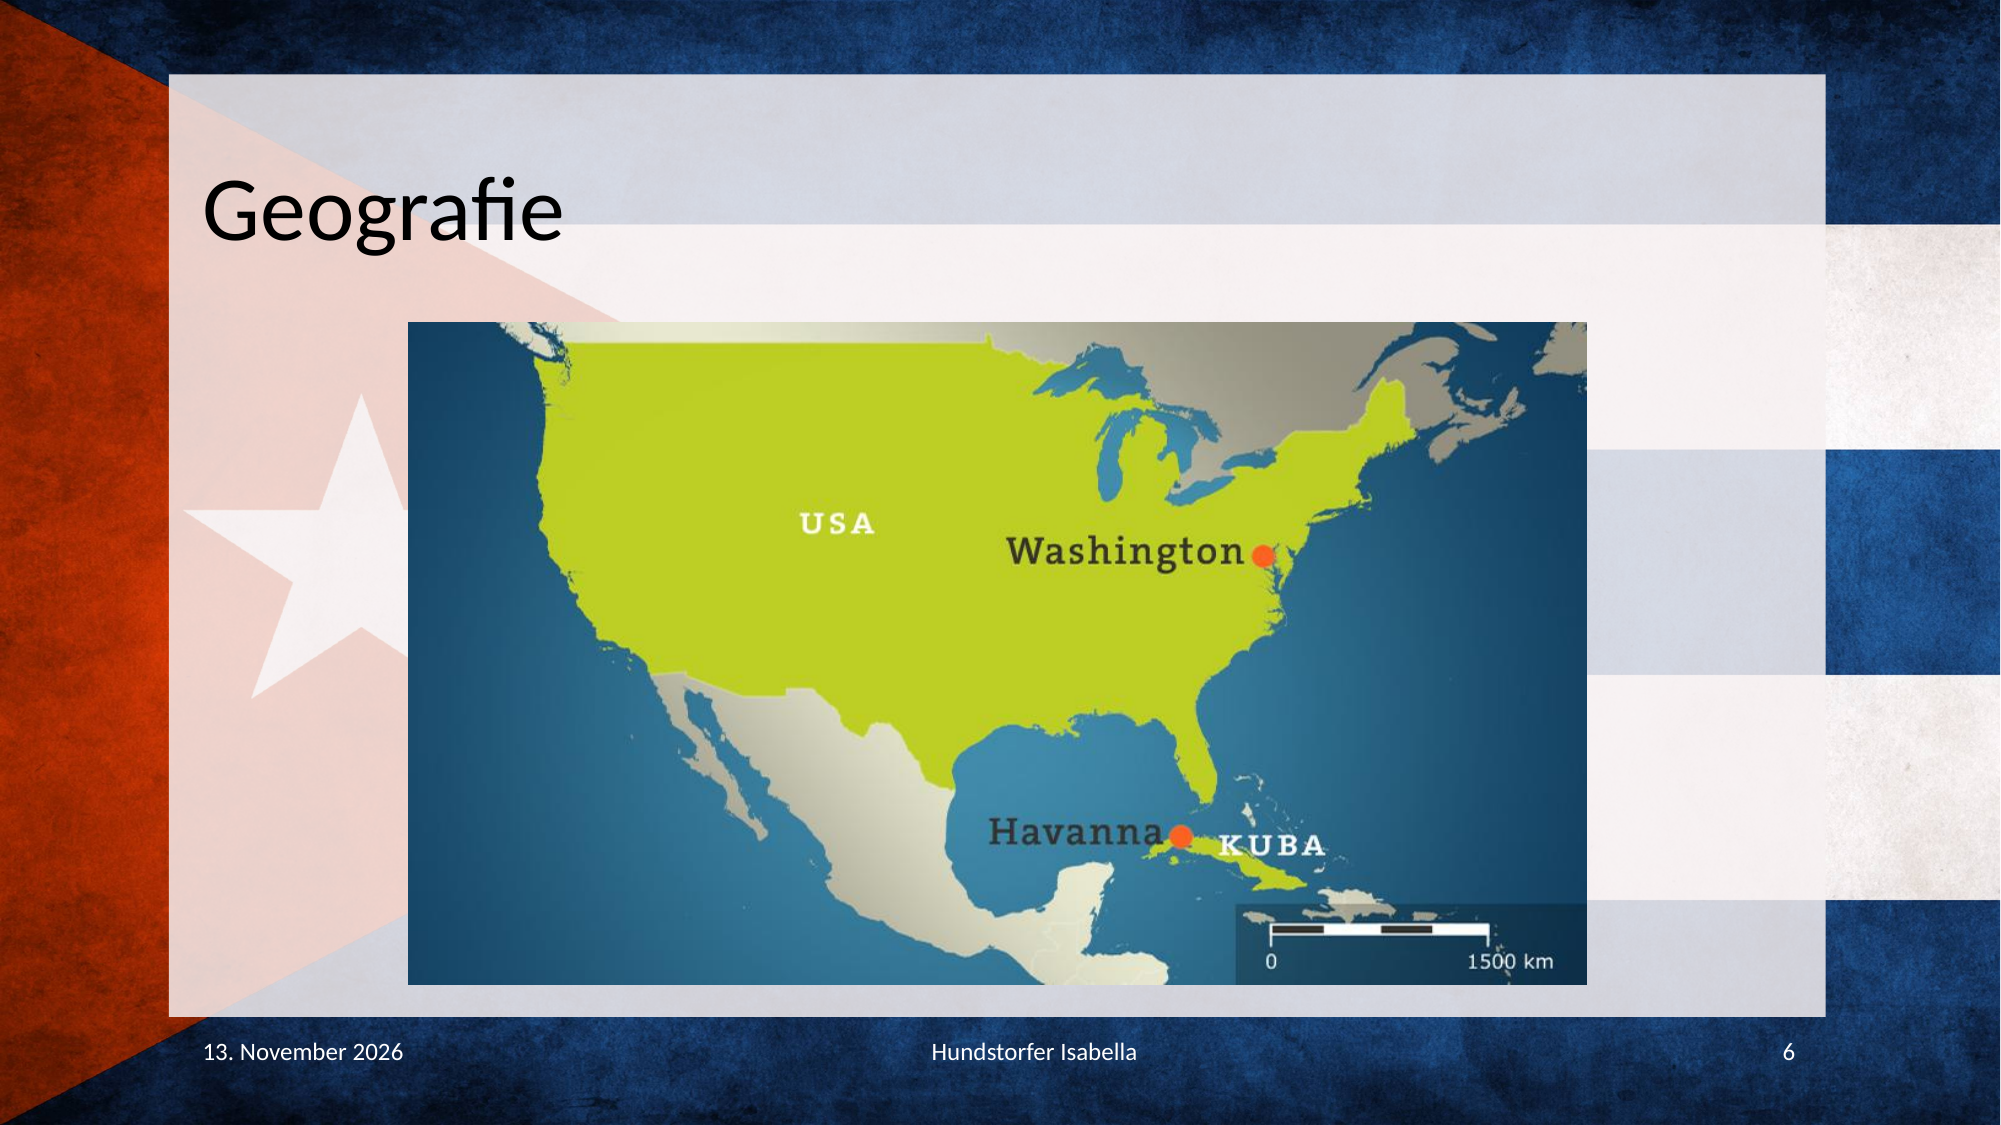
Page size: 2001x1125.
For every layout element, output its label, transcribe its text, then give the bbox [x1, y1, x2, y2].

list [408, 322, 1587, 986]
slide_number 18. Dezember 2016 [187, 1020, 570, 1081]
picture [0, 0, 2001, 1125]
footer Hundstorfer Isabella [647, 1020, 1422, 1081]
slide_number 6 [1530, 1020, 1811, 1081]
title Geografie [187, 99, 1808, 323]
